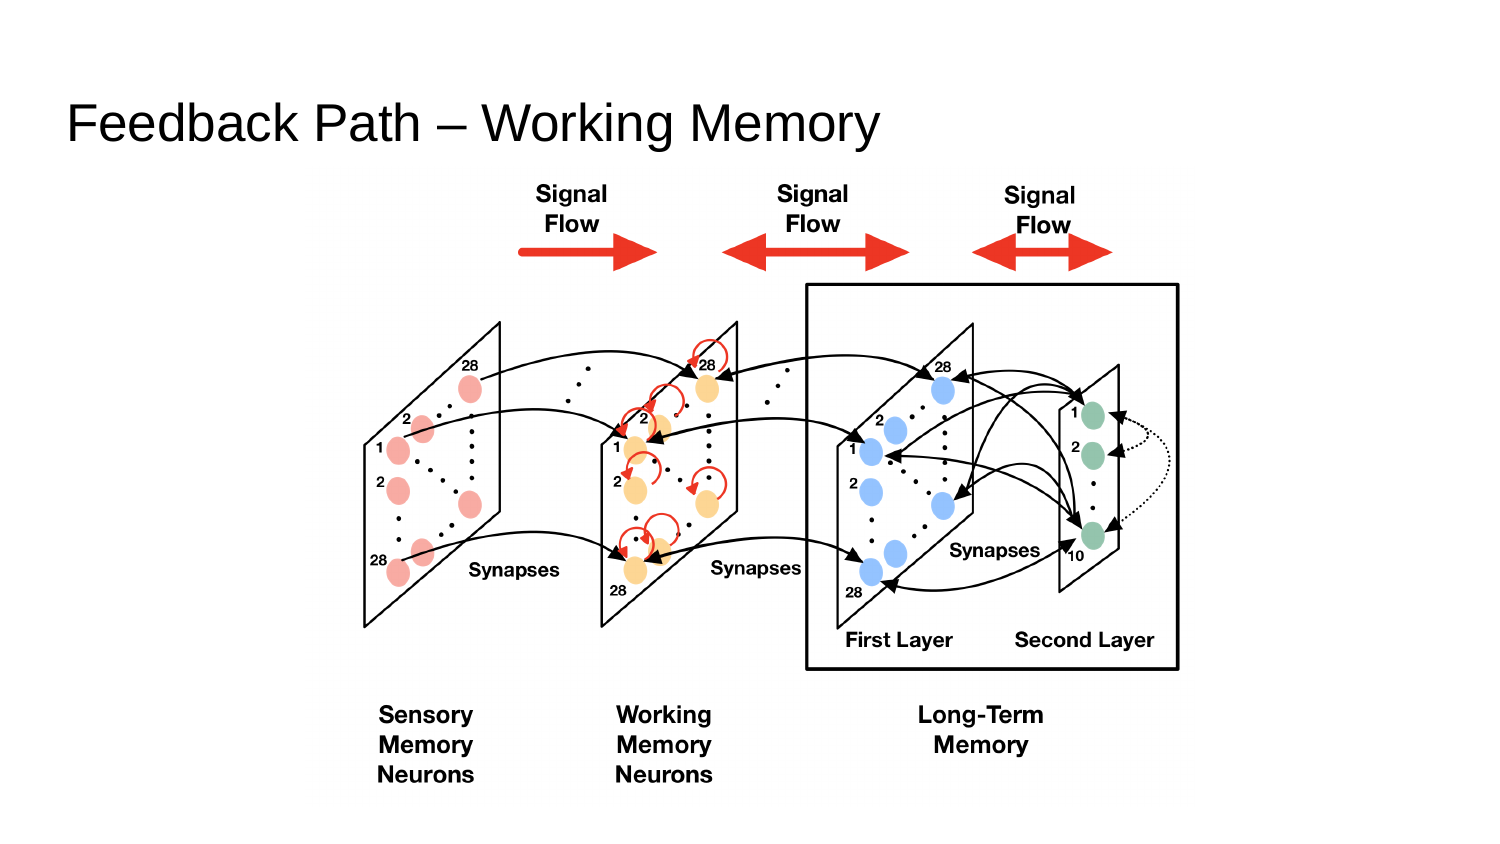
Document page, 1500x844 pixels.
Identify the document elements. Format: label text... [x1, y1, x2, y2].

picture [305, 166, 1195, 807]
title Feedback Path – Working Memory [51, 72, 1449, 167]
